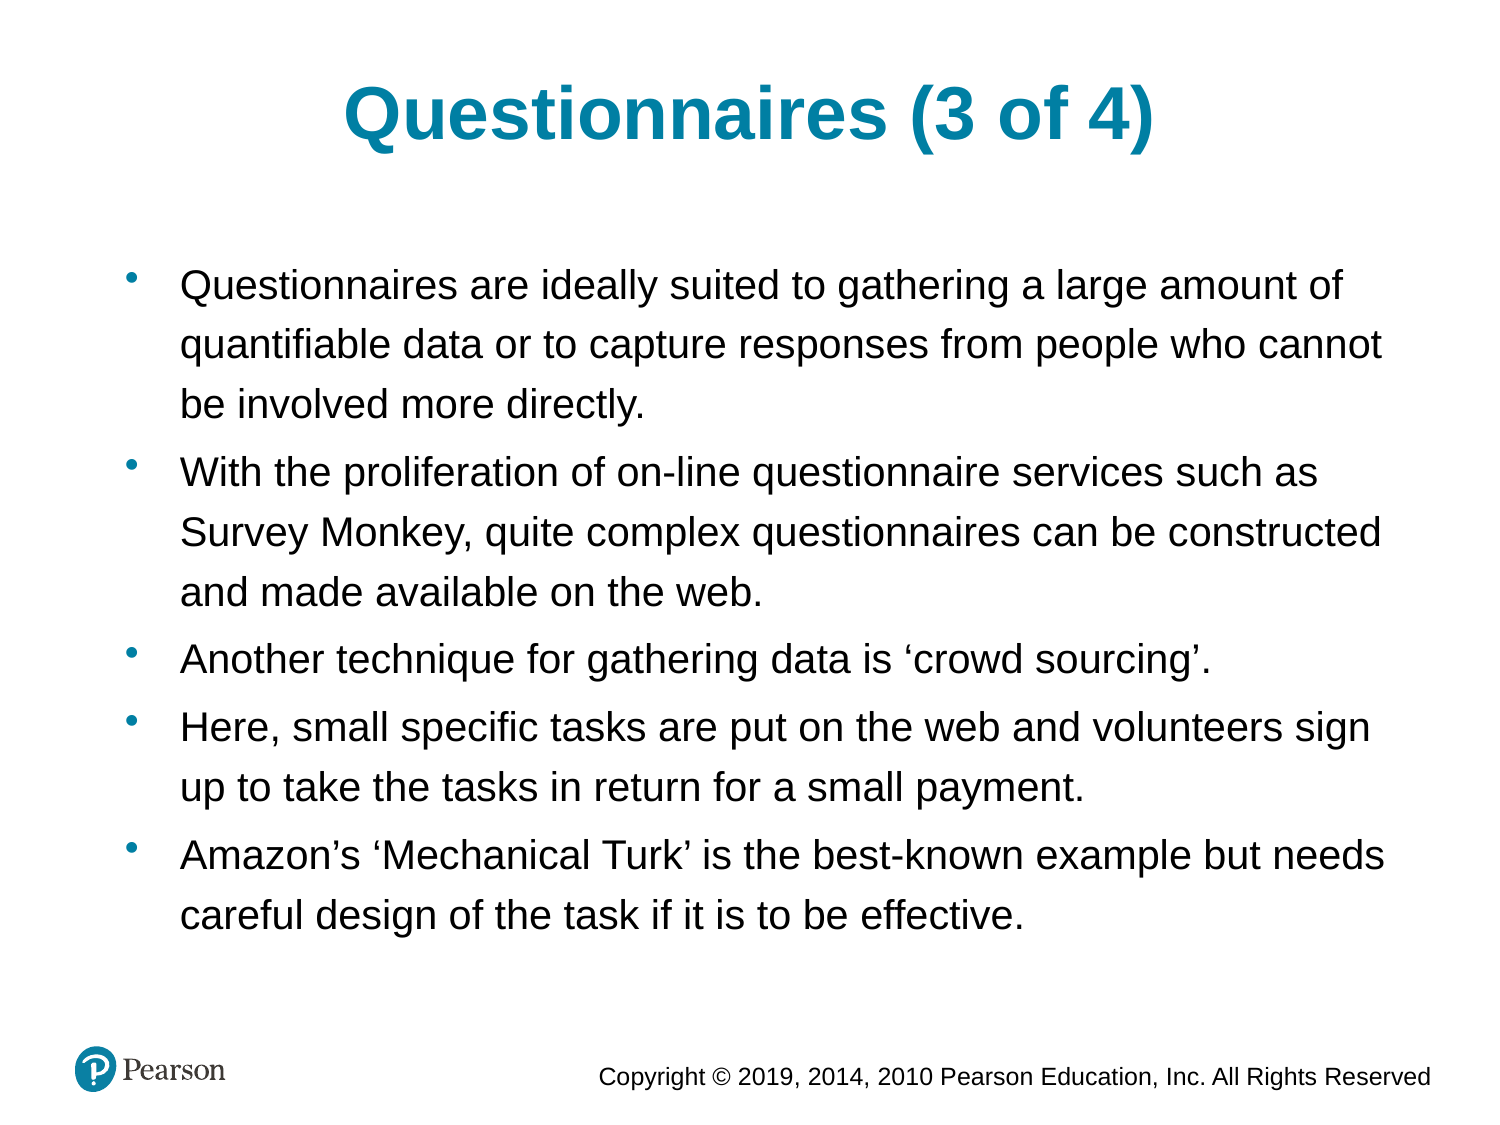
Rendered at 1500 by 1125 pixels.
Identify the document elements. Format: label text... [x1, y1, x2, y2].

title Questionnaires (3 of 4) [103, 64, 1397, 155]
list Questionnaires are ideally suited to gathering a large amount of quantifiable data or to capture responses from people who cannot be involved more directly. With the proliferation of on-line questionnaire services such as Survey Monkey, quite complex questionnaires can be constructed and made available on the web. Another technique for gathering data is ‘crowd sourcing’. Here, small specific tasks are put on the web and volunteers sign up to take the tasks in return for a small payment. Amazon’s ‘Mechanical Turk’ is the best-known example but needs careful design of the task if it is to be effective. [109, 240, 1404, 955]
